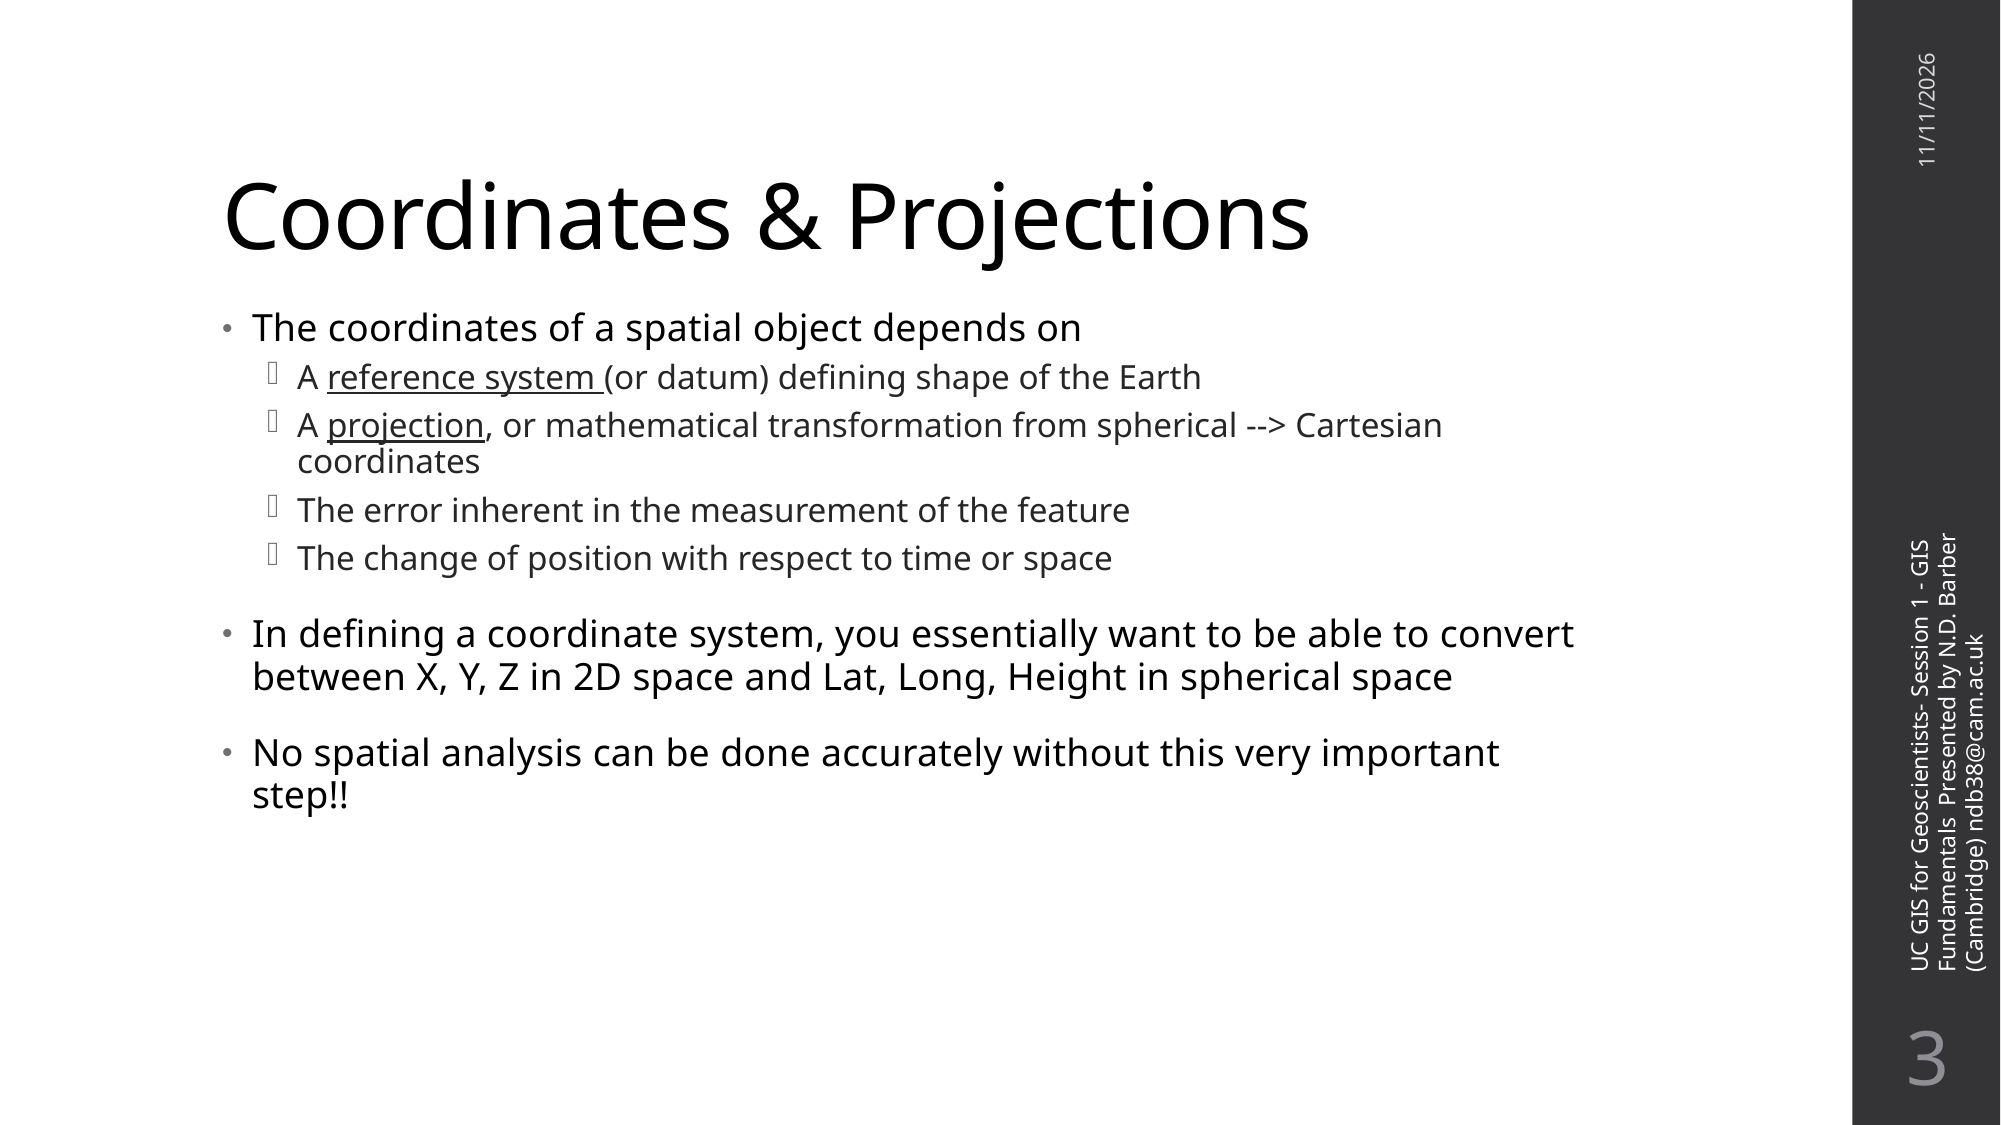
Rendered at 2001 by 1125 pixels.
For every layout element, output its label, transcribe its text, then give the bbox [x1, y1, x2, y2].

footer UC GIS for Geoscientists- Session 1 - GIS Fundamentals Presented by N.D. Barber (Cambridge) ndb38@cam.ac.uk [1897, 400, 1958, 988]
slide_number 2 [1852, 1012, 2000, 1110]
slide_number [1897, 37, 1958, 351]
list The coordinates of a spatial object depends on A reference system (or datum) defining shape of the Earth A projection, or mathematical transformation from spherical --> Cartesian coordinates The error inherent in the measurement of the feature The change of position with respect to time or space In defining a coordinate system, you essentially want to be able to convert between X, Y, Z in 2D space and Lat, Long, Height in spherical space No spatial analysis can be done accurately without this very important step!! [206, 299, 1617, 1014]
title Coordinates & Projections [206, 60, 1797, 278]
